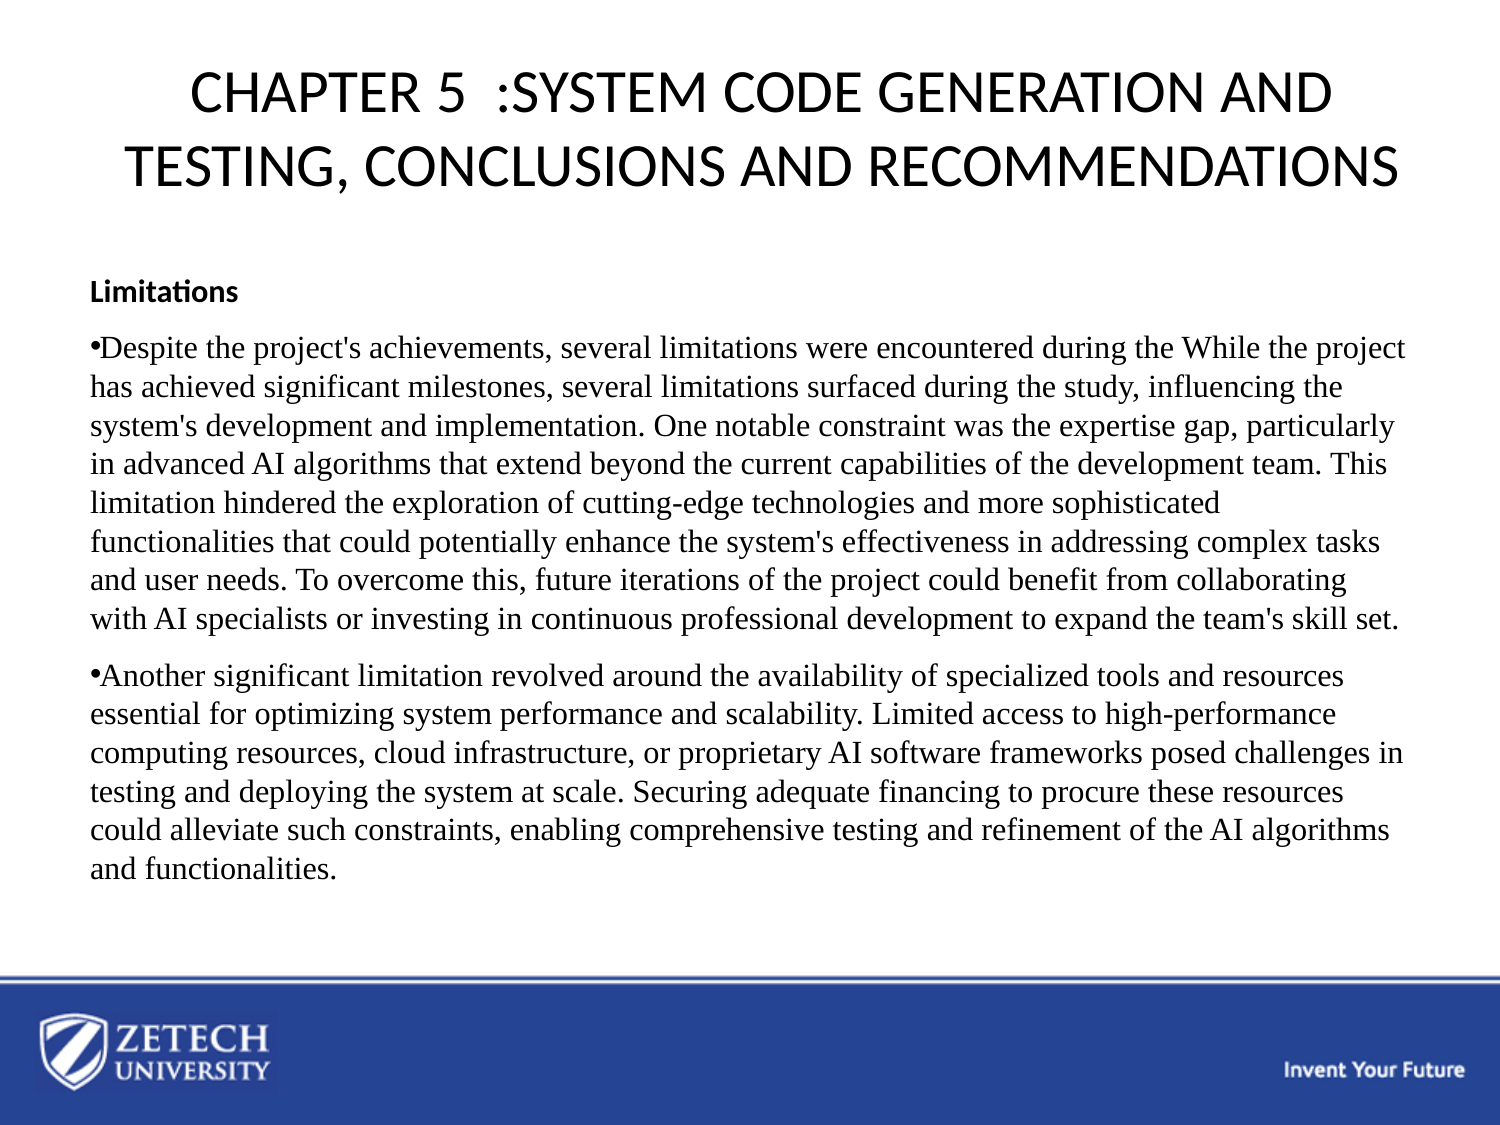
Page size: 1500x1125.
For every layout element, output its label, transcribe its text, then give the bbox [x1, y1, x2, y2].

list Limitations Despite the project's achievements, several limitations were encountered during the While the project has achieved significant milestones, several limitations surfaced during the study, influencing the system's development and implementation. One notable constraint was the expertise gap, particularly in advanced AI algorithms that extend beyond the current capabilities of the development team. This limitation hindered the exploration of cutting-edge technologies and more sophisticated functionalities that could potentially enhance the system's effectiveness in addressing complex tasks and user needs. To overcome this, future iterations of the project could benefit from collaborating with AI specialists or investing in continuous professional development to expand the team's skill set. Another significant limitation revolved around the availability of specialized tools and resources essential for optimizing system performance and scalability. Limited access to high-performance computing resources, cloud infrastructure, or proprietary AI software frameworks posed challenges in testing and deploying the system at scale. Securing adequate financing to procure these resources could alleviate such constraints, enabling comprehensive testing and refinement of the AI algorithms and functionalities. [75, 262, 1425, 925]
title CHAPTER 5 :SYSTEM CODE GENERATION AND TESTING, CONCLUSIONS AND RECOMMENDATIONS [75, 24, 1450, 225]
picture [0, 962, 1500, 1125]
